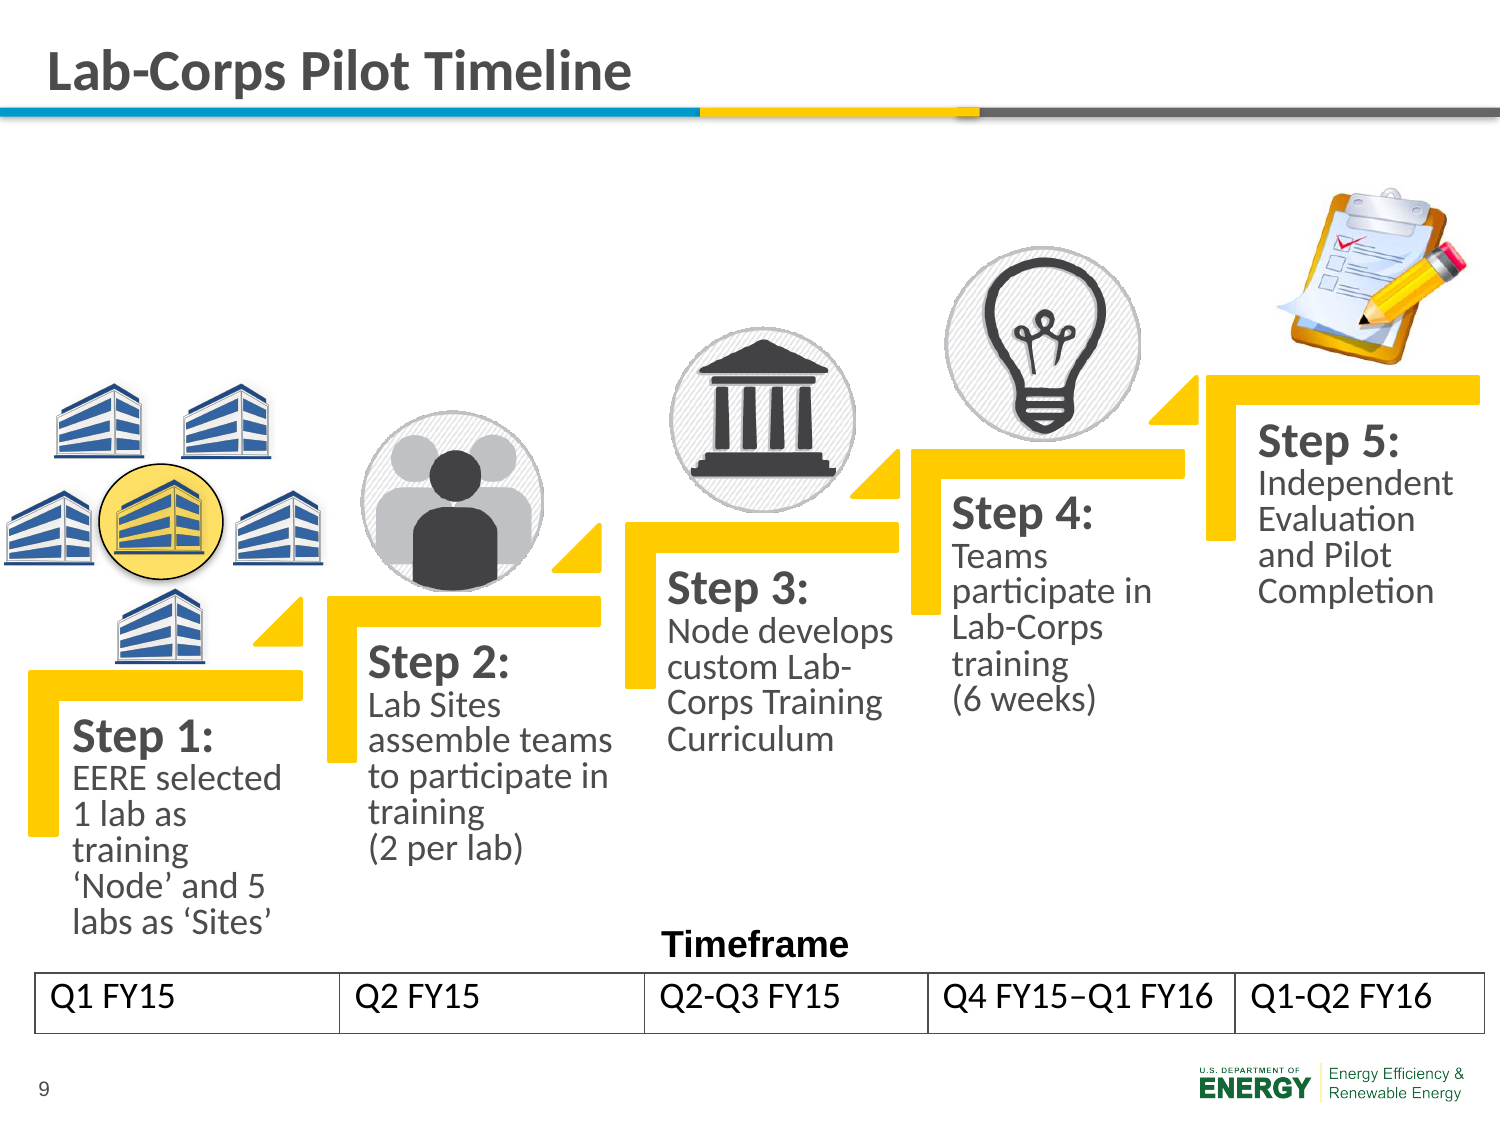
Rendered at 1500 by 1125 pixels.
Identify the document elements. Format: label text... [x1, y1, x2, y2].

picture [1258, 171, 1477, 308]
table_header Q2 FY15 [340, 990, 644, 1033]
picture [1200, 1063, 1464, 1103]
table_header Q1 FY15 [36, 990, 339, 1033]
table_header Q2-Q3 FY15 [645, 990, 927, 1033]
picture [95, 579, 224, 676]
picture [360, 409, 544, 592]
picture [0, 373, 342, 577]
title Lab-Corps Pilot Timeline [32, 0, 1464, 134]
table_header Q4 FY15–Q1 FY16 [929, 990, 1234, 1033]
picture [668, 325, 857, 513]
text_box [29, 308, 1496, 982]
picture [944, 245, 1141, 442]
table_header Q1-Q2 FY16 [1236, 990, 1484, 1033]
